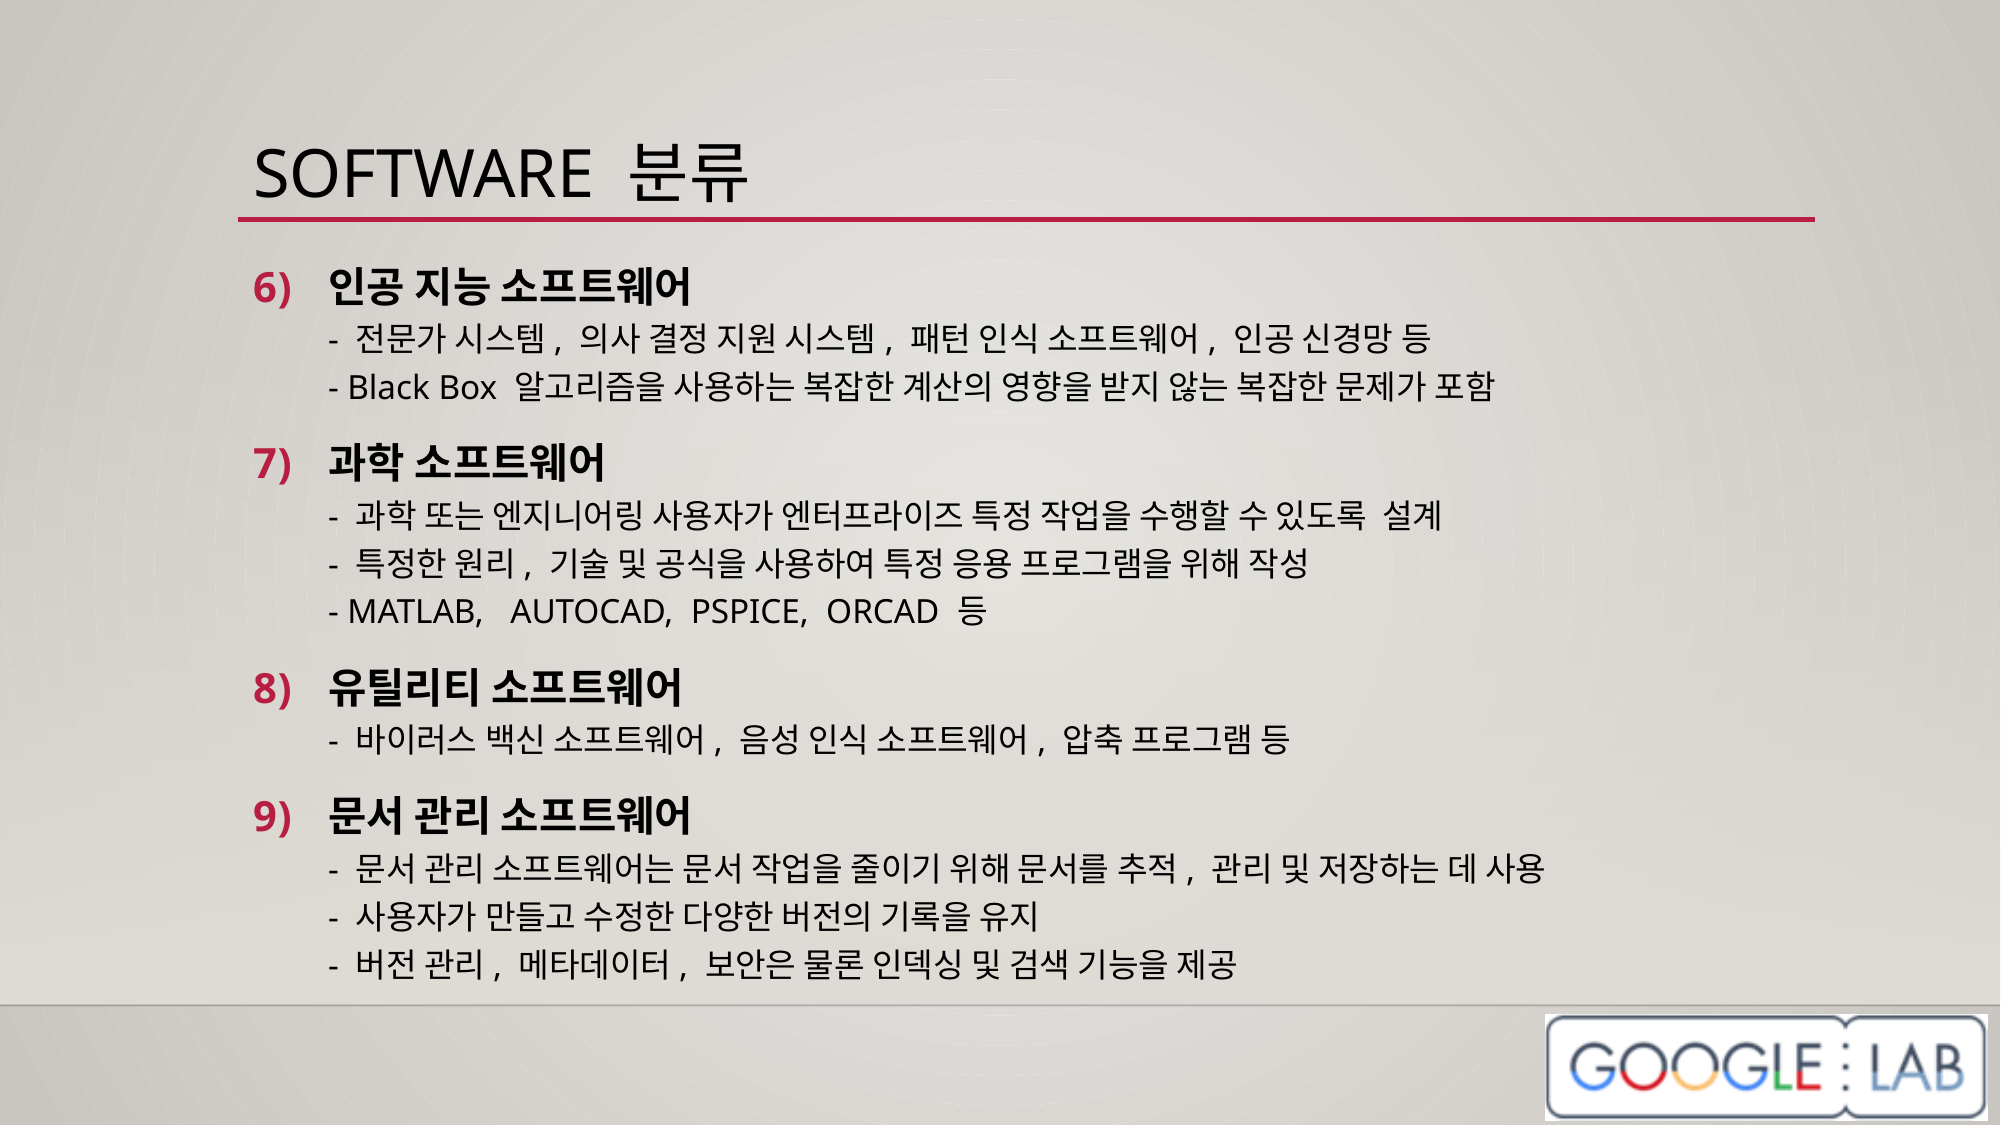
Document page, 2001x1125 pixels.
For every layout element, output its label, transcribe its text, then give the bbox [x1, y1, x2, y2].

title SOFTWARE 분류 [238, 131, 1814, 242]
text_box 인공 지능 소프트웨어 - 전문가 시스템, 의사 결정 지원 시스템, 패턴 인식 소프트웨어, 인공 신경망 등 - Black Box 알고리즘을 사용하는 복잡한 계산의 영향을 받지 않는 복잡한 문제가 포함 과학 소프트웨어 - 과학 또는 엔지니어링 사용자가 엔터프라이즈 특정 작업을 수행할 수 있도록 설계 - 특정한 원리, 기술 및 공식을 사용하여 특정 응용 프로그램을 위해 작성 - MATLAB, AUTOCAD, PSPICE, ORCAD 등 유틸리티 소프트웨어 - 바이러스 백신 소프트웨어, 음성 인식 소프트웨어, 압축 프로그램 등 문서 관리 소프트웨어 - 문서 관리 소프트웨어는 문서 작업을 줄이기 위해 문서를 추적, 관리 및 저장하는 데 사용 - 사용자가 만들고 수정한 다양한 버전의 기록을 유지 - 버전 관리, 메타데이터, 보안은 물론 인덱싱 및 검색 기능을 제공 [238, 242, 1963, 989]
picture [1545, 1014, 1988, 1121]
